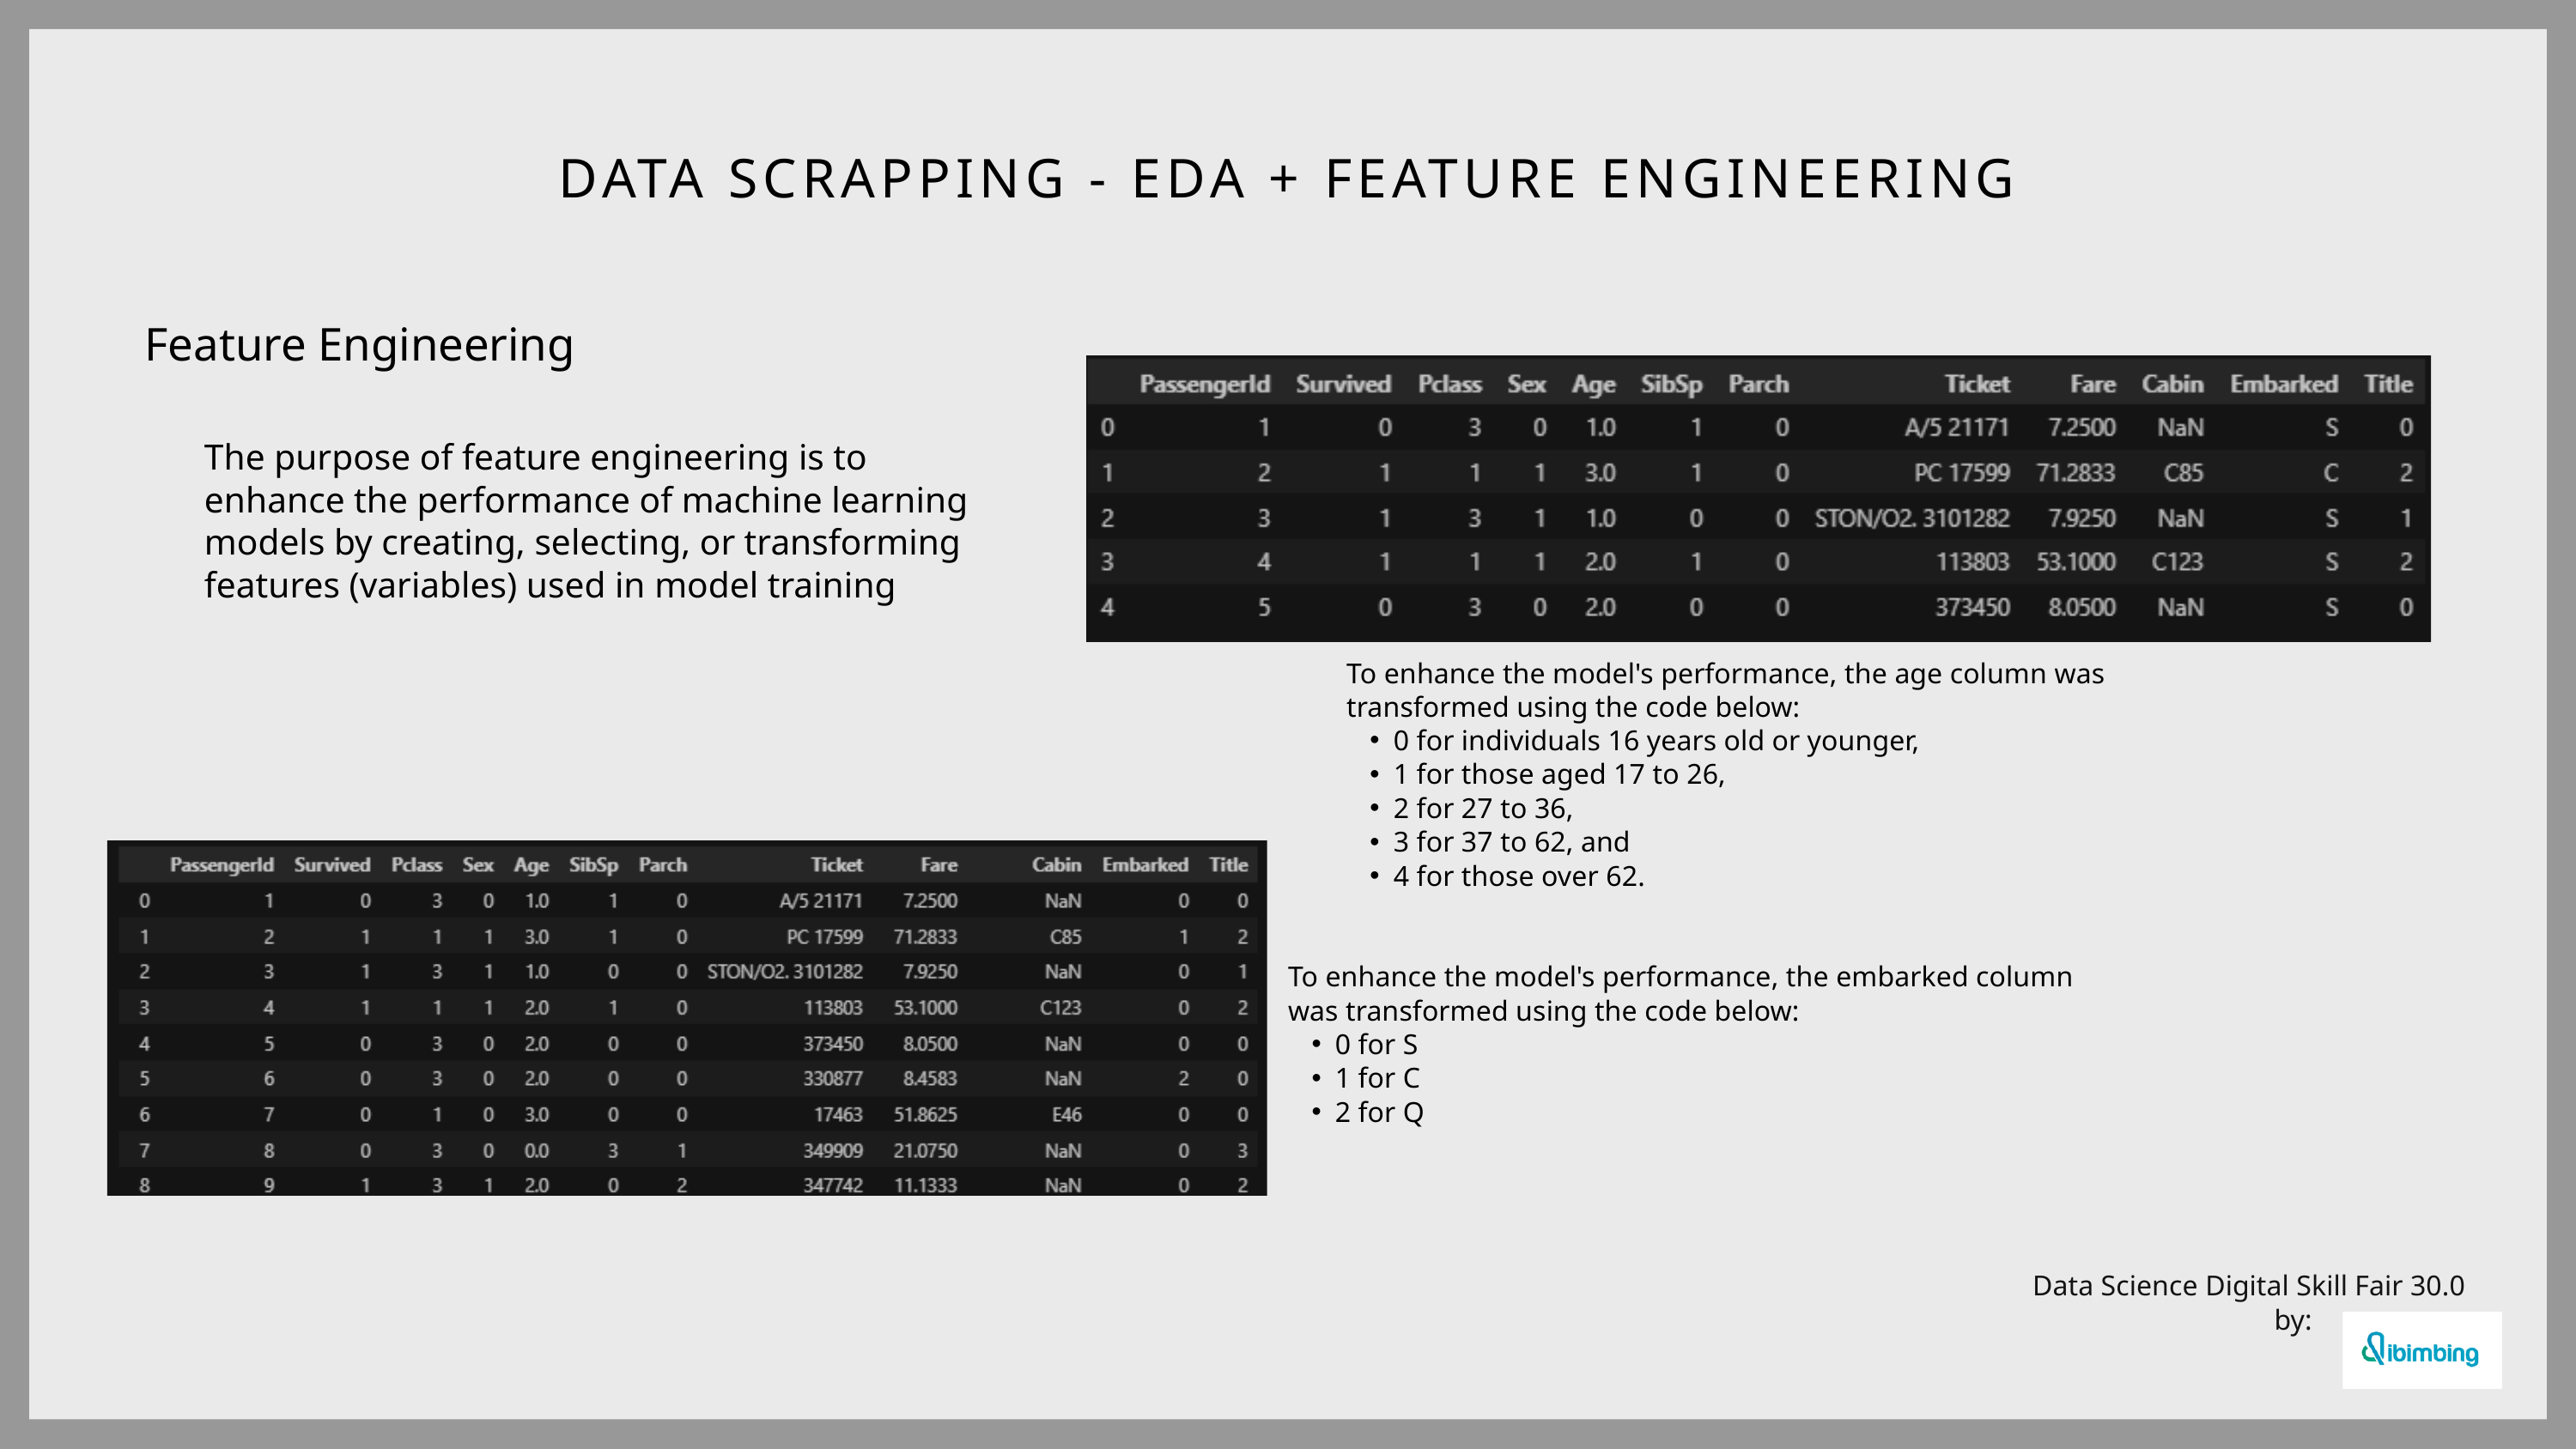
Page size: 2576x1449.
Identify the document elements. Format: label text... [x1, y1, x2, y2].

text_box DATA SCRAPPING - EDA + FEATURE ENGINEERING [366, 143, 2210, 209]
text_box Feature Engineering [144, 314, 910, 370]
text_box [1996, 1266, 2503, 1389]
text_box [106, 840, 1267, 1196]
text_box To enhance the model's performance, the age column was transformed using the code below: 0 for individuals 16 years old or younger, 1 for those aged 17 to 26, 2 for 27 to 36, 3 for 37 to 62, and 4 for those over 62. [1346, 655, 2172, 892]
text_box To enhance the model's performance, the embarked column was transformed using the code below: 0 for S 1 for C 2 for Q [1288, 959, 2113, 1128]
text_box [29, 28, 2547, 1420]
text_box The purpose of feature engineering is to enhance the performance of machine learning models by creating, selecting, or transforming features (variables) used in model training [204, 434, 1009, 605]
text_box [1086, 355, 2432, 642]
